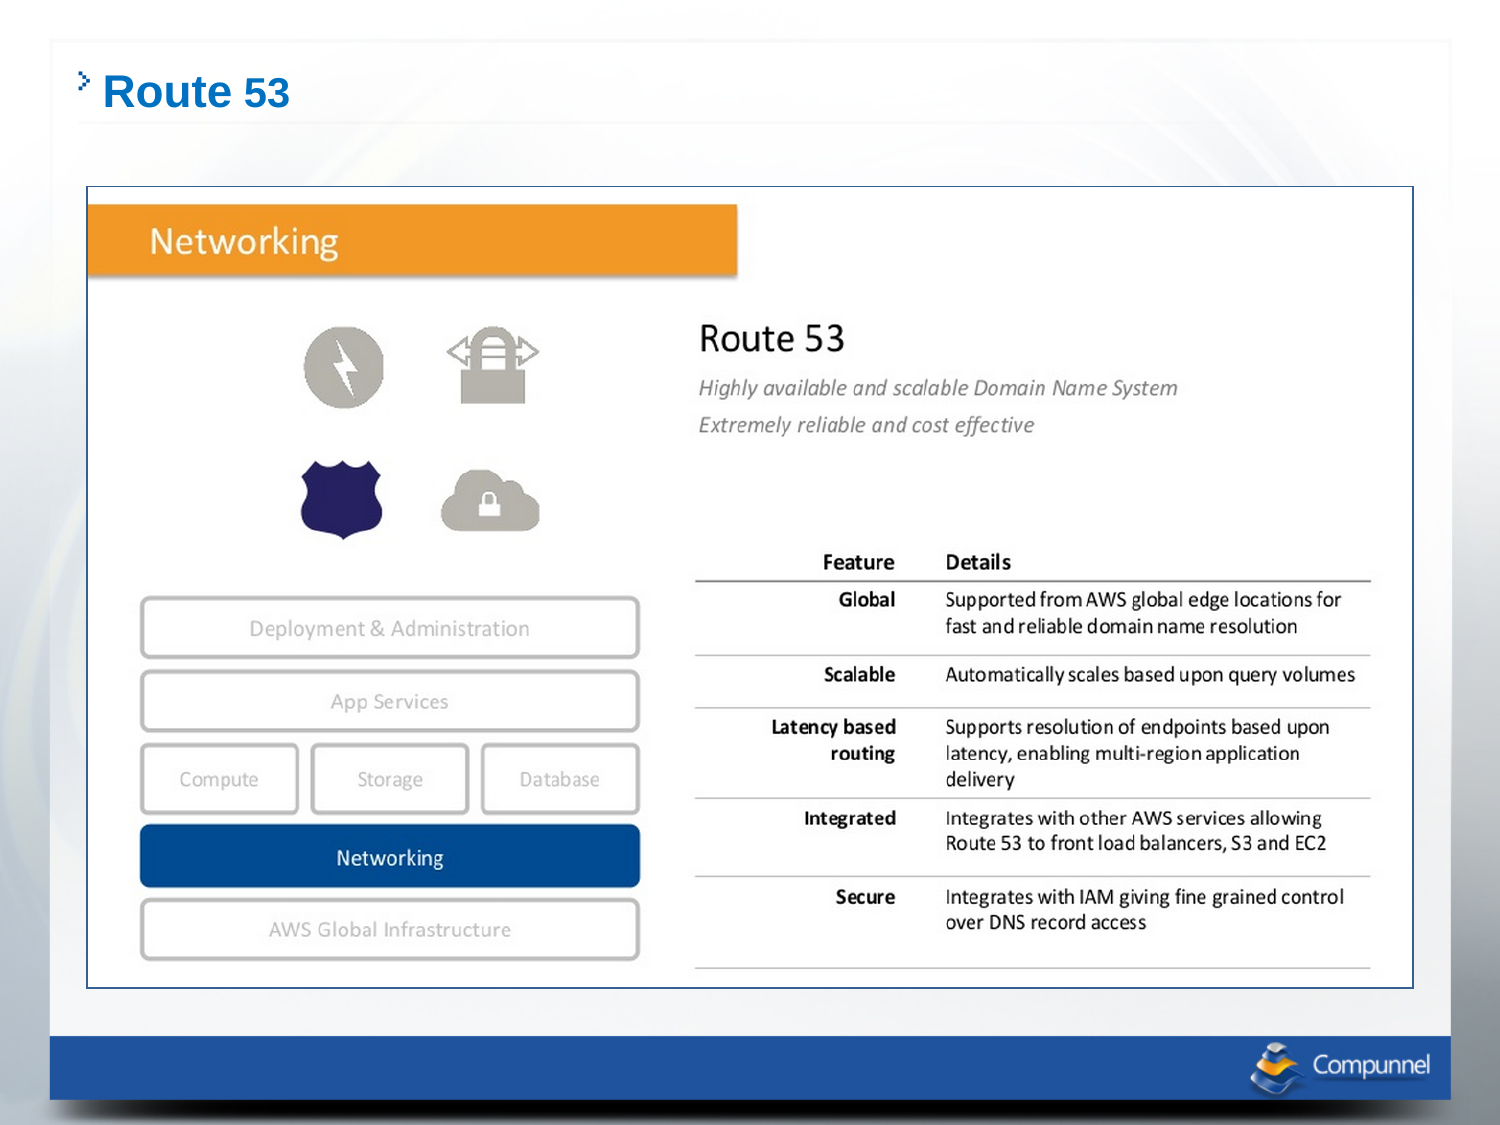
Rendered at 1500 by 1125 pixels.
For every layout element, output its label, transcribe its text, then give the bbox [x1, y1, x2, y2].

text_box Route 53 [87, 54, 306, 125]
picture [0, 0, 1500, 1125]
